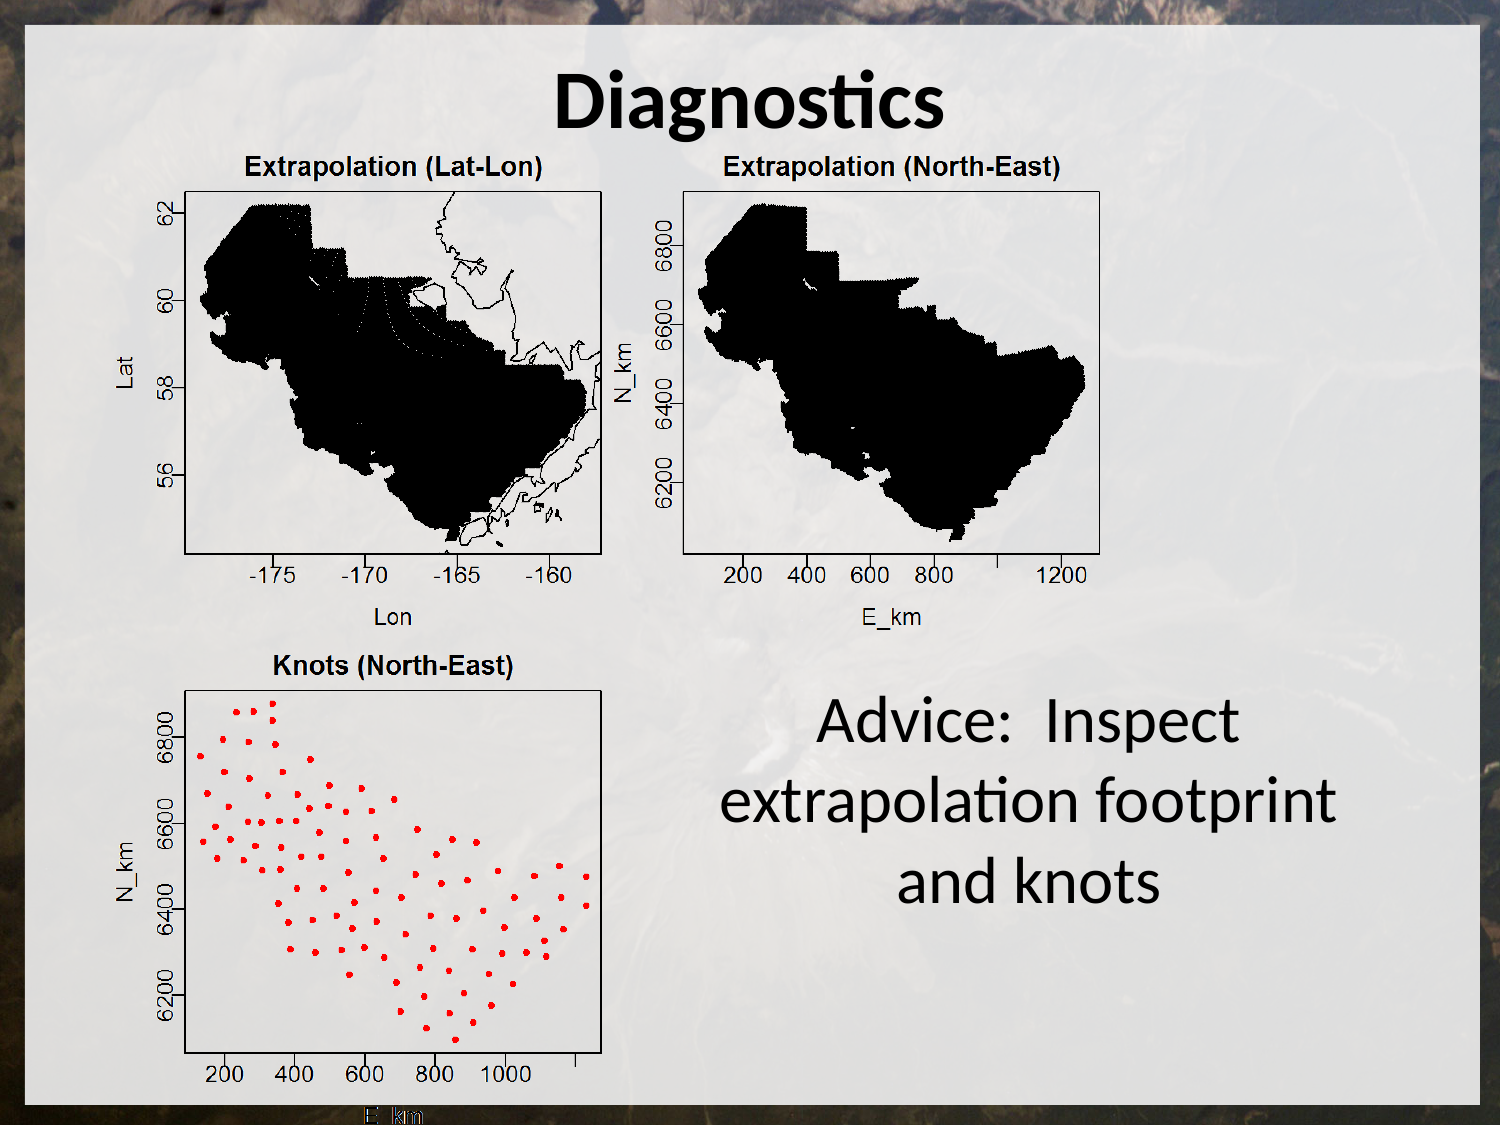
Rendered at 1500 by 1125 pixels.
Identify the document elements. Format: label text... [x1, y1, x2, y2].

list Diagnostics [37, 37, 1463, 1088]
picture [0, 0, 1500, 1125]
text_box Advice: Inspect extrapolation footprint and knots [1104, 668, 1359, 1125]
